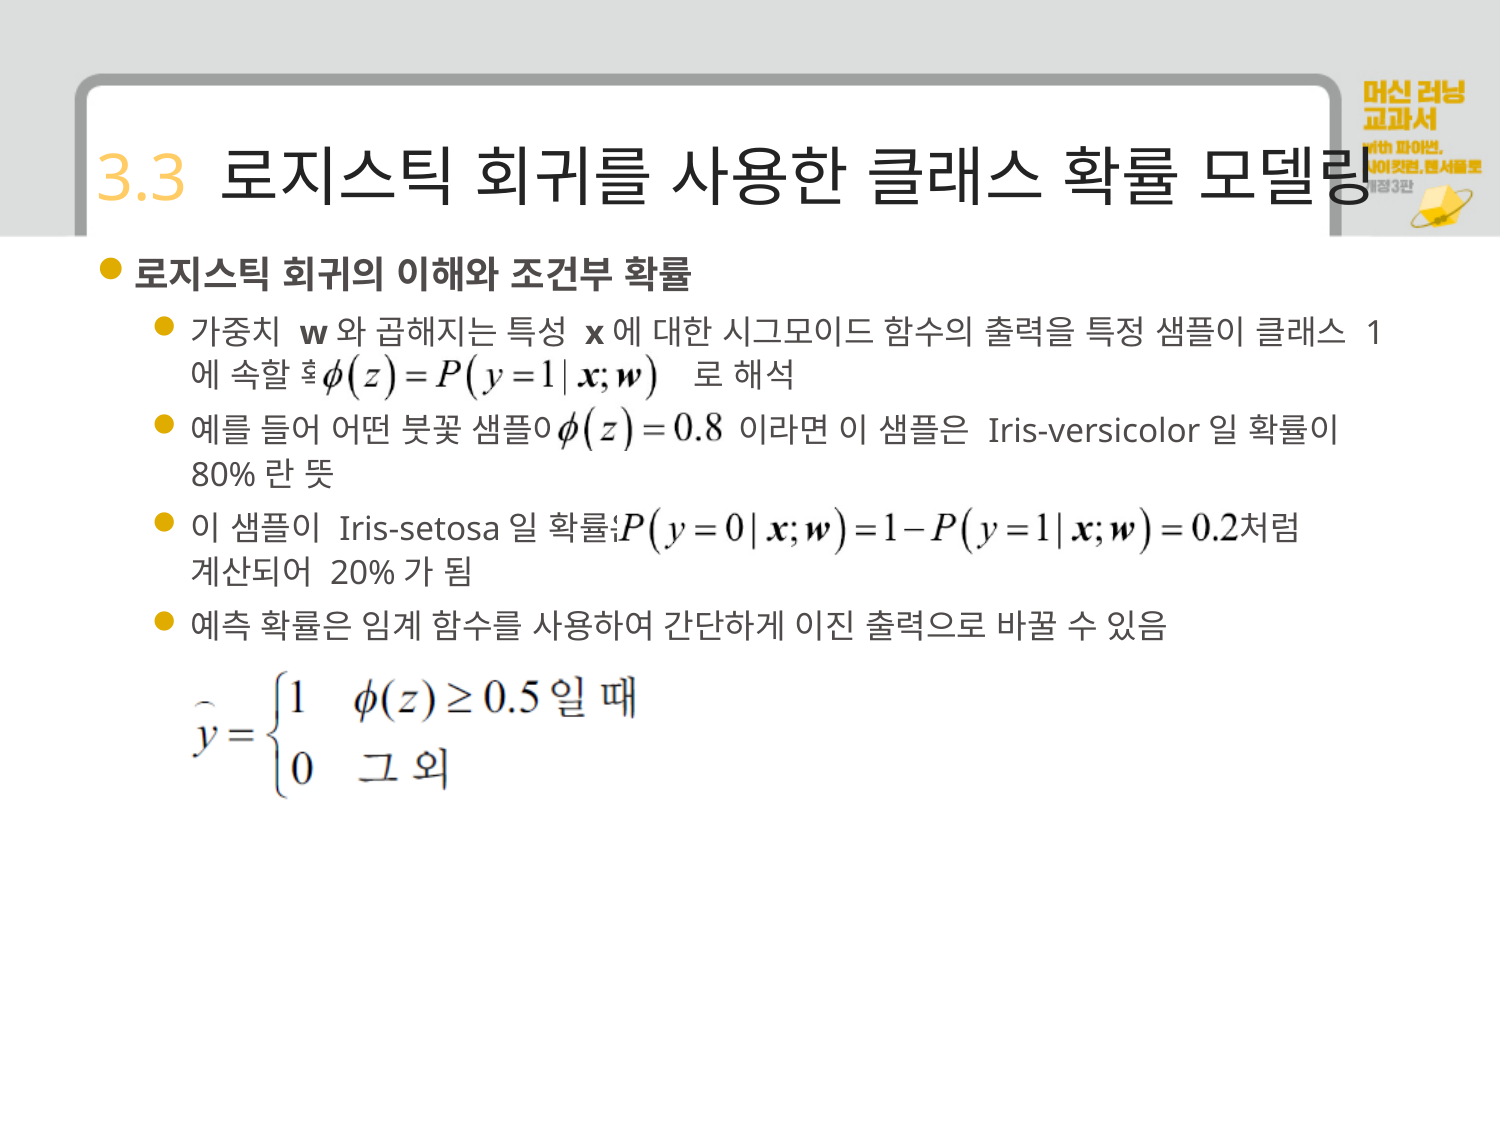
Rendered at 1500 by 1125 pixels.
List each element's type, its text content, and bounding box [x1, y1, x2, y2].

list 로지스틱 회귀의 이해와 조건부 확률 가중치 w와 곱해지는 특성 x에 대한 시그모이드 함수의 출력을 특정 샘플이 클래스 1에 속할 확률 로 해석 예를 들어 어떤 붓꽃 샘플이 이라면 이 샘플은 Iris-versicolor일 확률이 80%란 뜻 이 샘플이 Iris-setosa일 확률은 처럼 계산되어 20%가 됨 예측 확률은 임계 함수를 사용하여 간단하게 이진 출력으로 바꿀 수 있음 [81, 239, 1412, 1054]
picture [0, 0, 1500, 1125]
title 3.3 로지스틱 회귀를 사용한 클래스 확률 모델링 [81, 90, 1412, 222]
